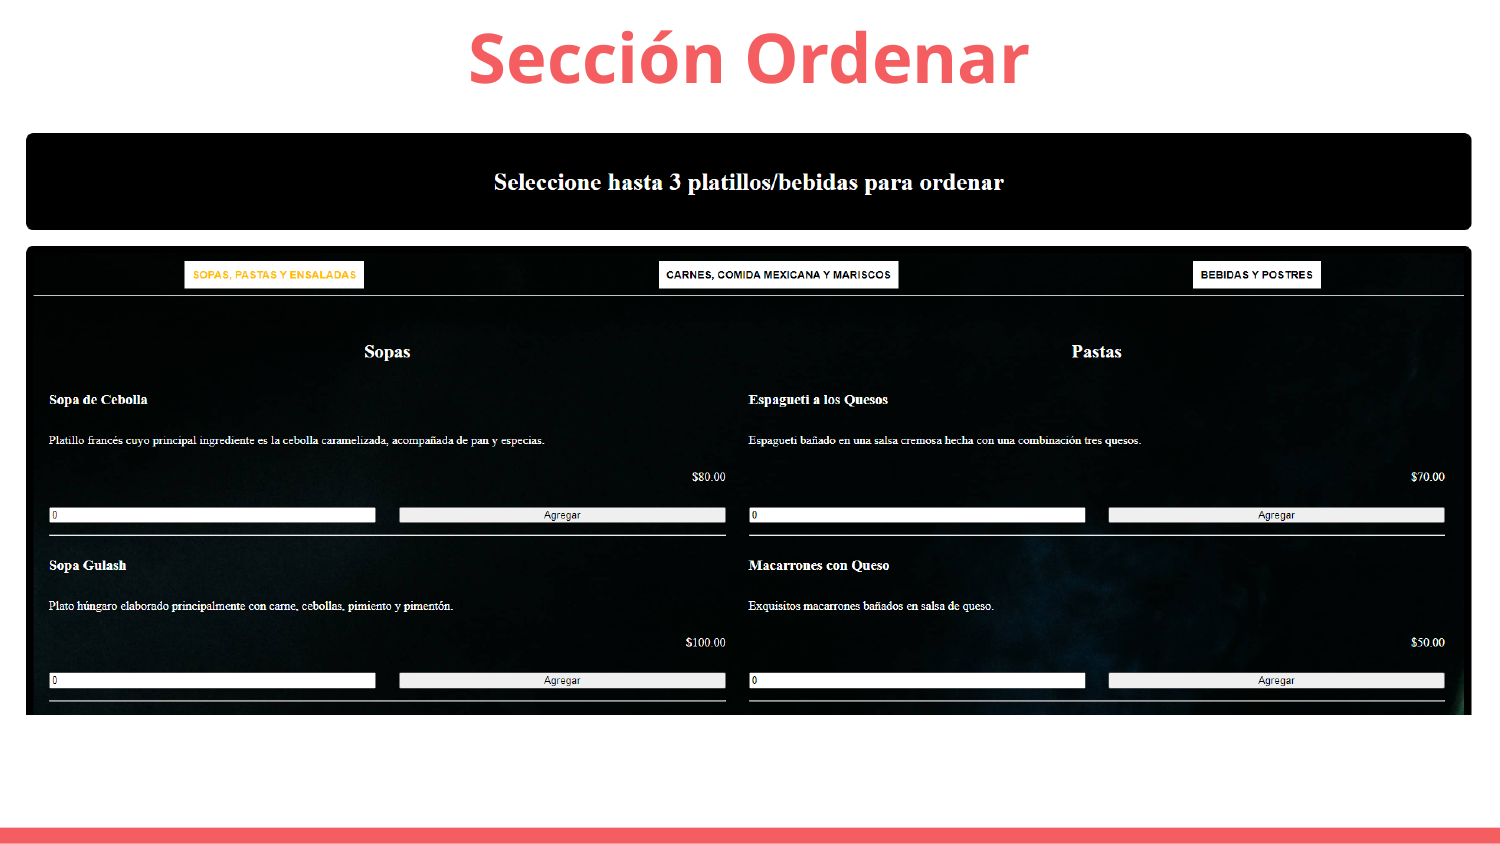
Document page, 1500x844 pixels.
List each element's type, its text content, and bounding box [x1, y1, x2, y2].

title Sección Ordenar [51, 0, 1449, 103]
picture [24, 128, 1476, 716]
